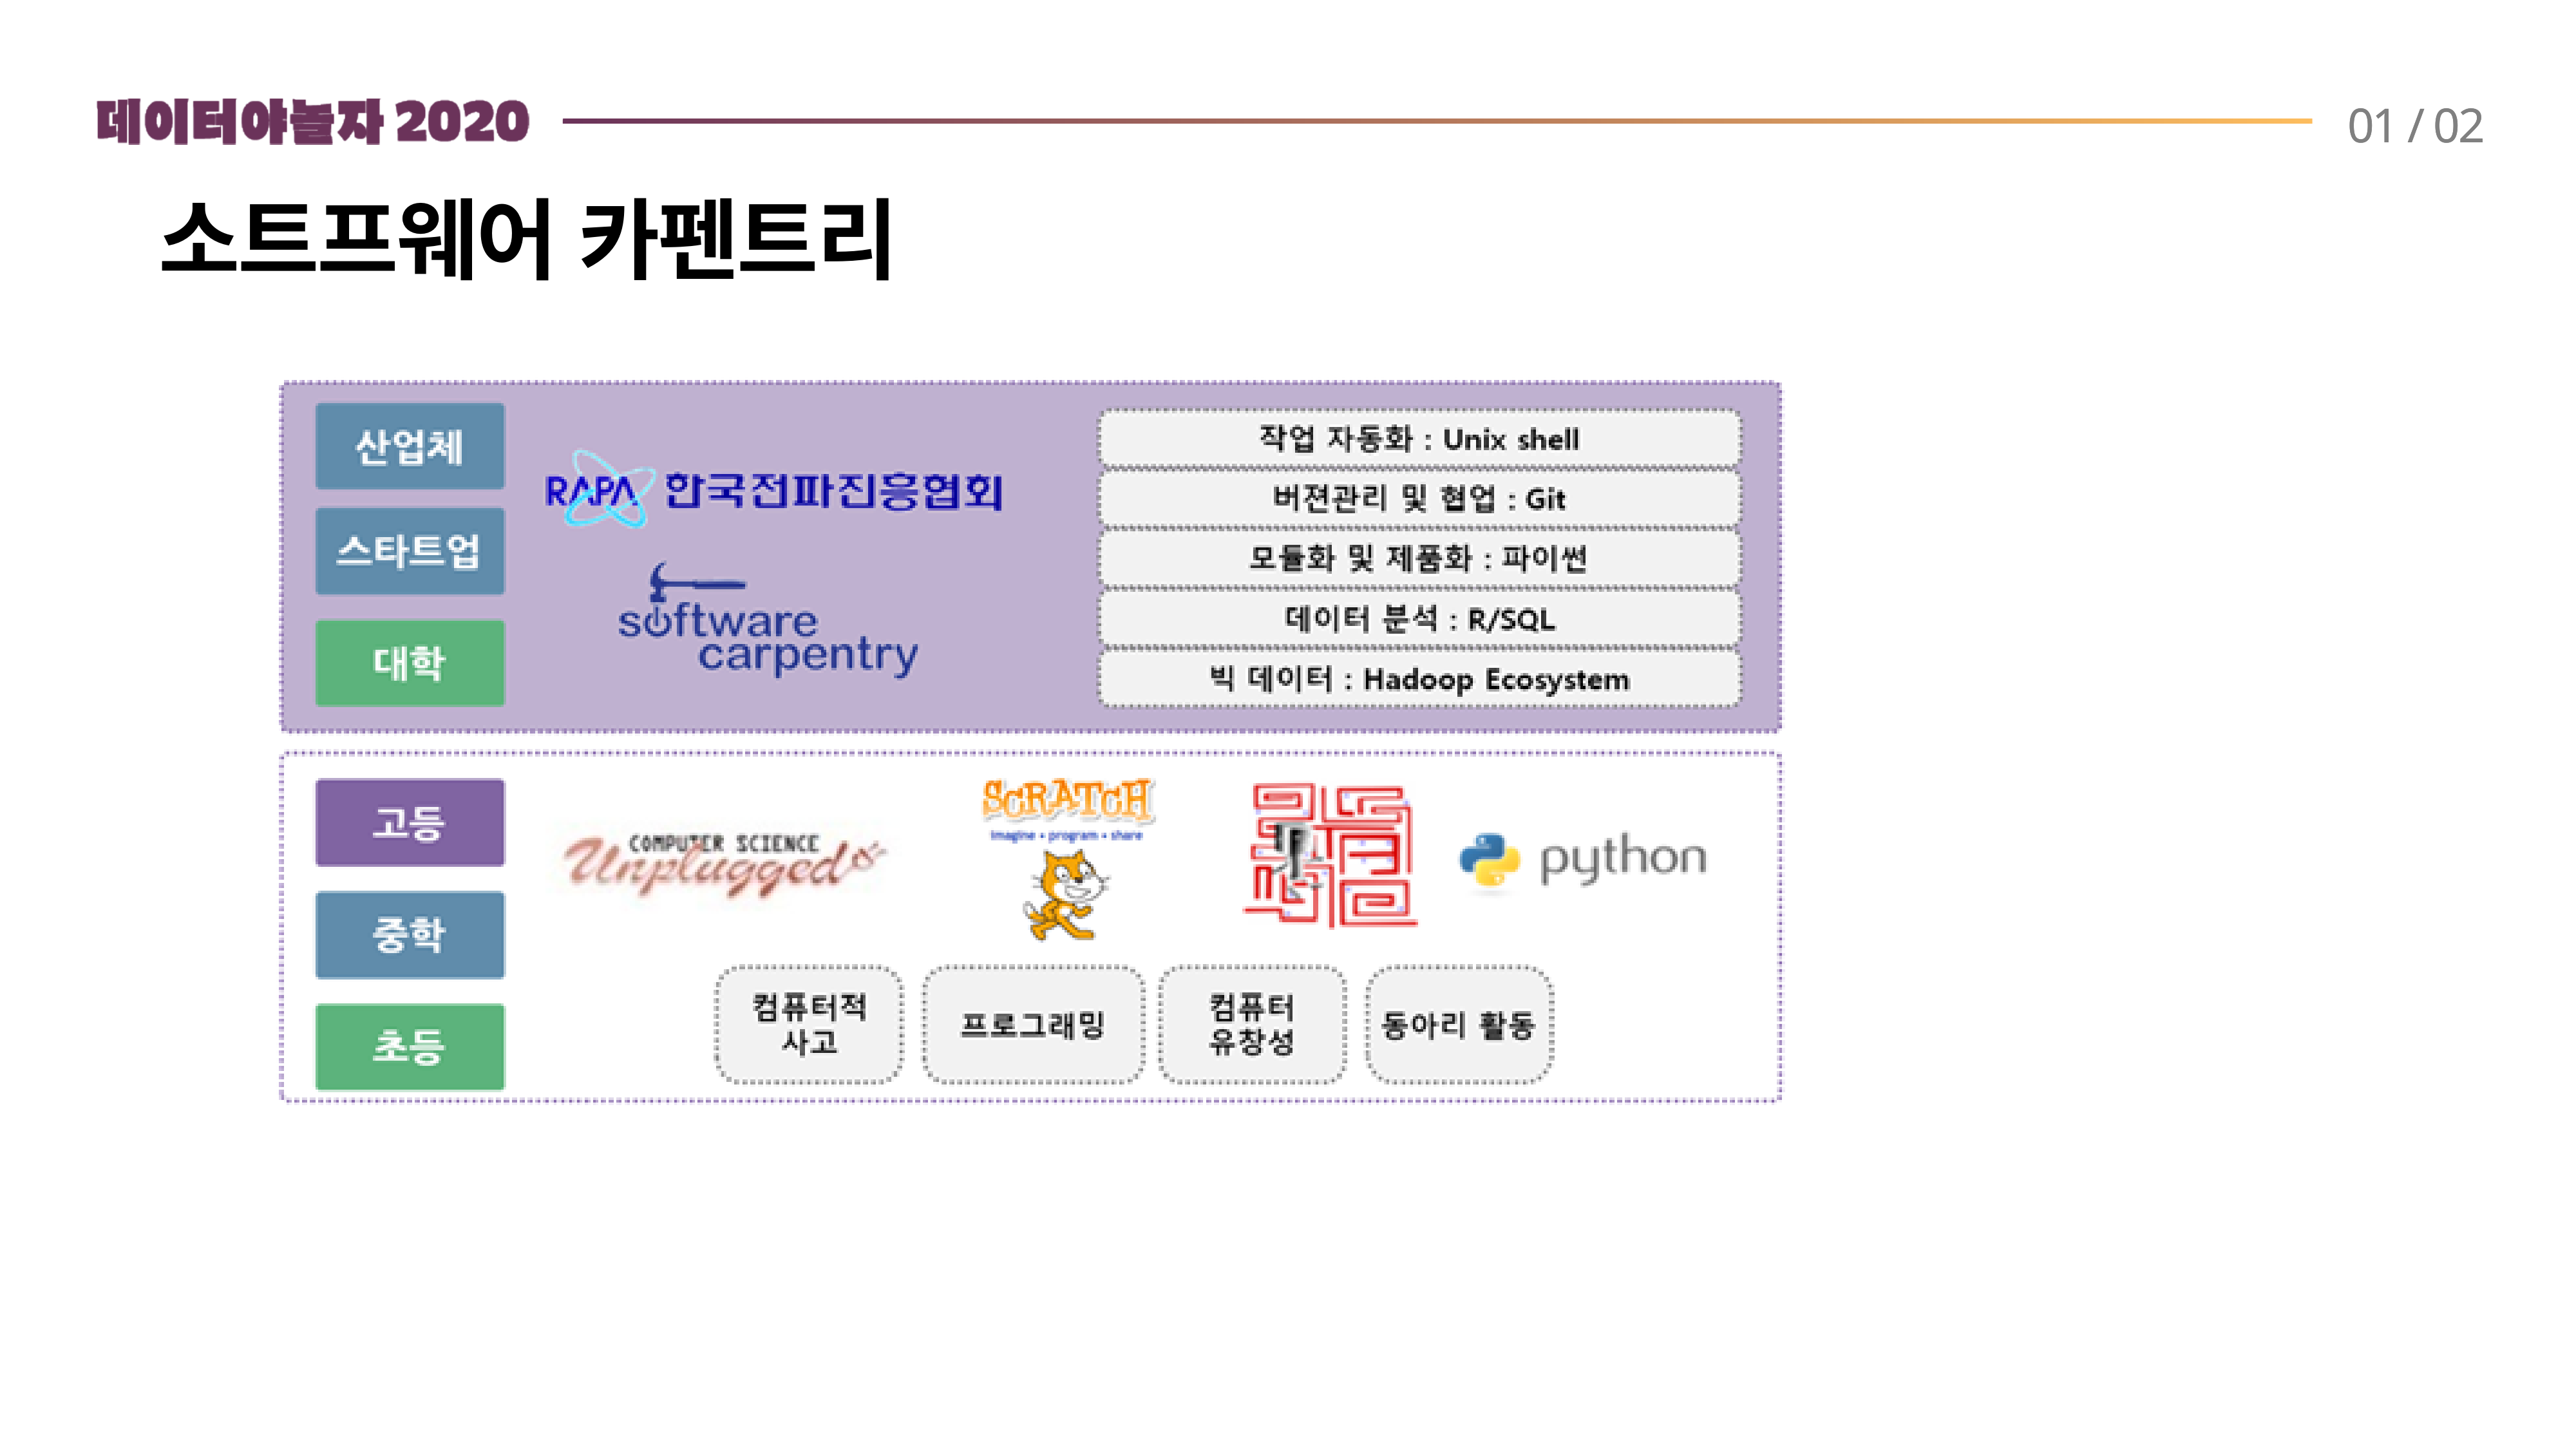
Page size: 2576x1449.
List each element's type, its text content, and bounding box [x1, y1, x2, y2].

picture [276, 377, 1785, 1113]
picture [97, 99, 529, 145]
list 소트프웨어 카펜트리 [149, 191, 1991, 289]
